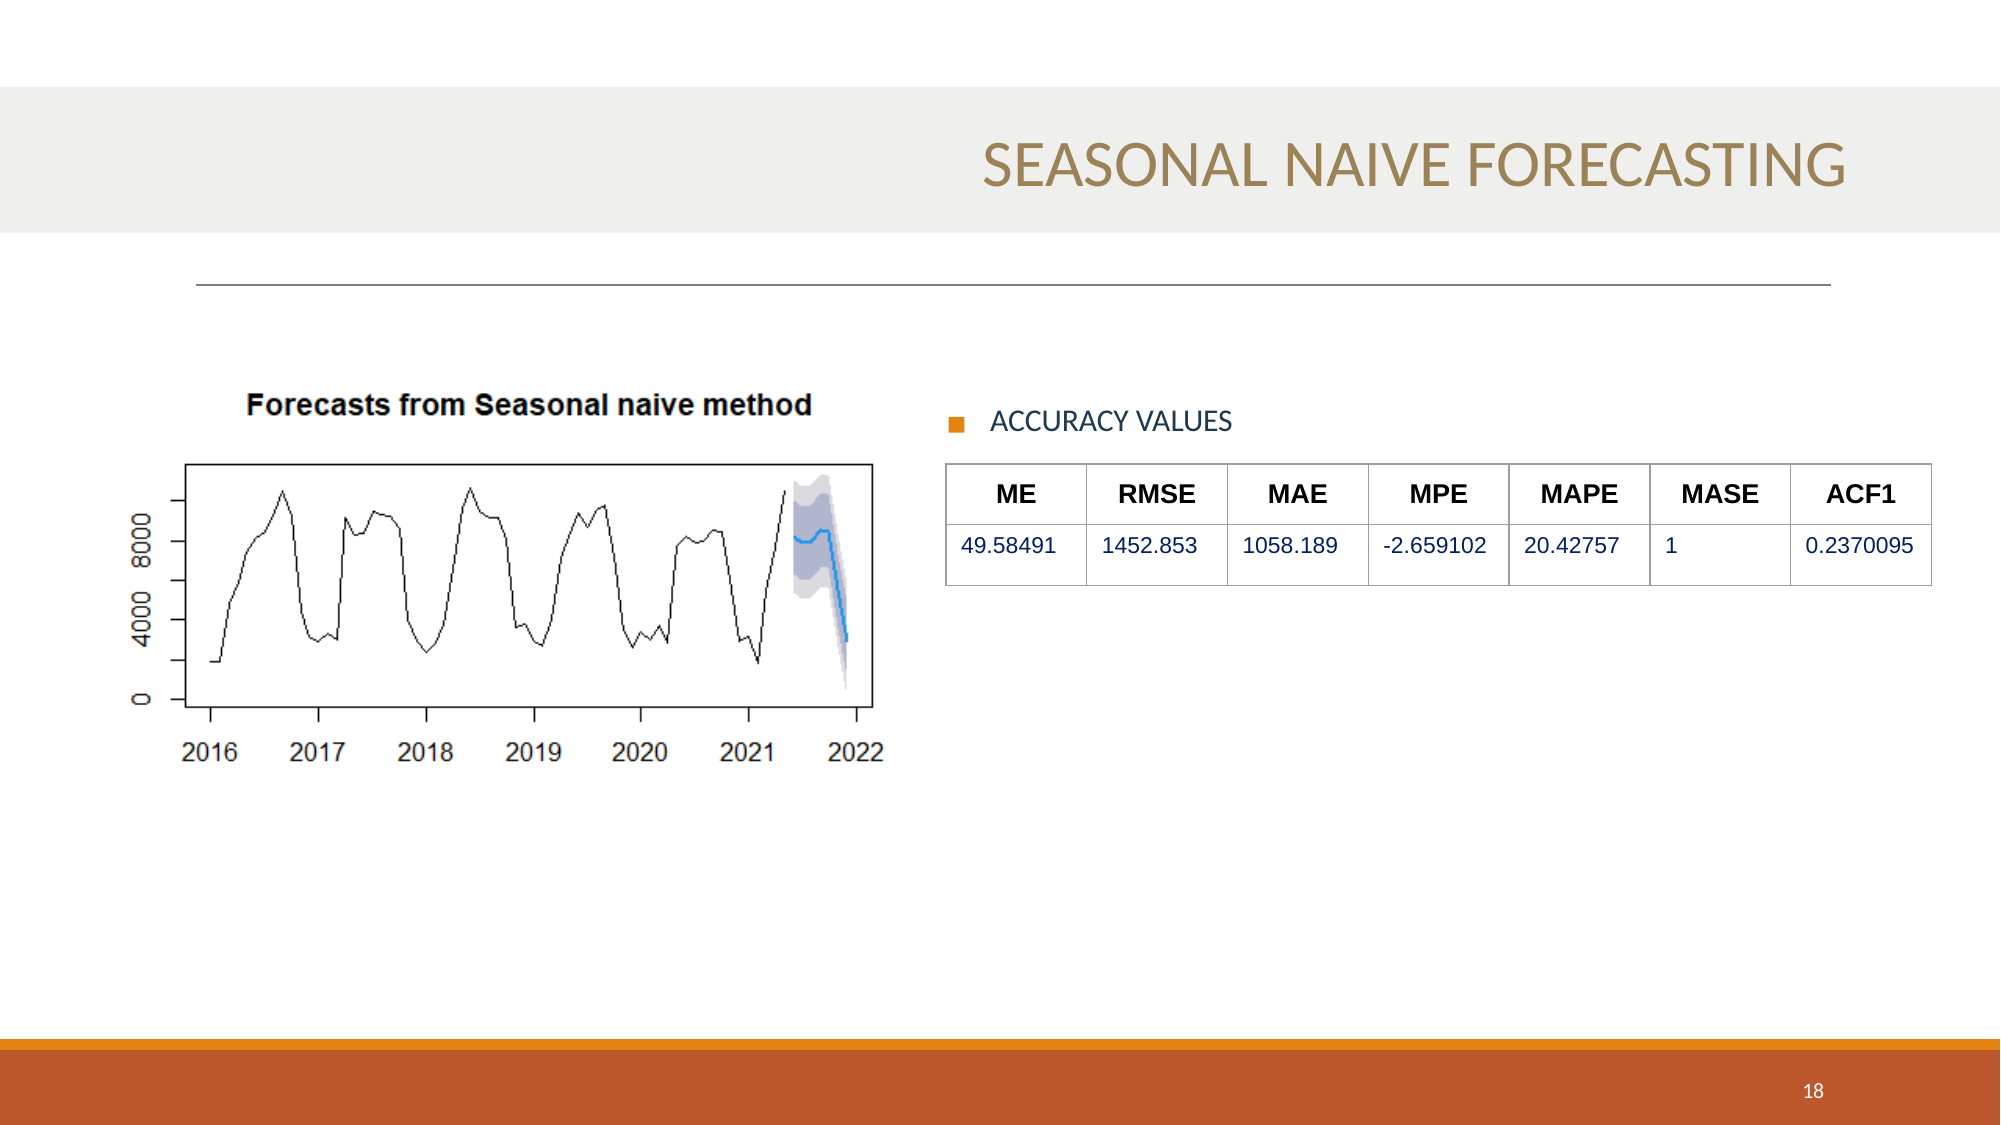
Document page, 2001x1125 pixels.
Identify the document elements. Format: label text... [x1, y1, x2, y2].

table_header MAPE [1510, 465, 1649, 524]
table_header ACF1 [1791, 465, 1931, 524]
table_header MPE [1369, 465, 1508, 524]
table_cell 49.58491 [947, 525, 1086, 585]
table_header RMSE [1087, 465, 1227, 524]
table_cell 1 [1651, 525, 1790, 585]
table_cell 1452.853 [1087, 525, 1227, 585]
text_box ACCURACY VALUES [945, 279, 1932, 447]
table_cell 1058.189 [1228, 525, 1368, 585]
table_cell 0.2370095 [1791, 525, 1931, 585]
table_header MAE [1228, 465, 1368, 524]
table_cell 20.42757 [1510, 525, 1649, 585]
title SEASONAL NAIVE FORECASTING [137, 106, 1863, 226]
table_header MASE [1651, 465, 1790, 524]
table_header ME [947, 465, 1086, 524]
table_cell -2.659102 [1369, 525, 1508, 585]
slide_number 18 [1624, 1059, 1840, 1120]
picture [62, 341, 936, 860]
list [209, 338, 1840, 999]
